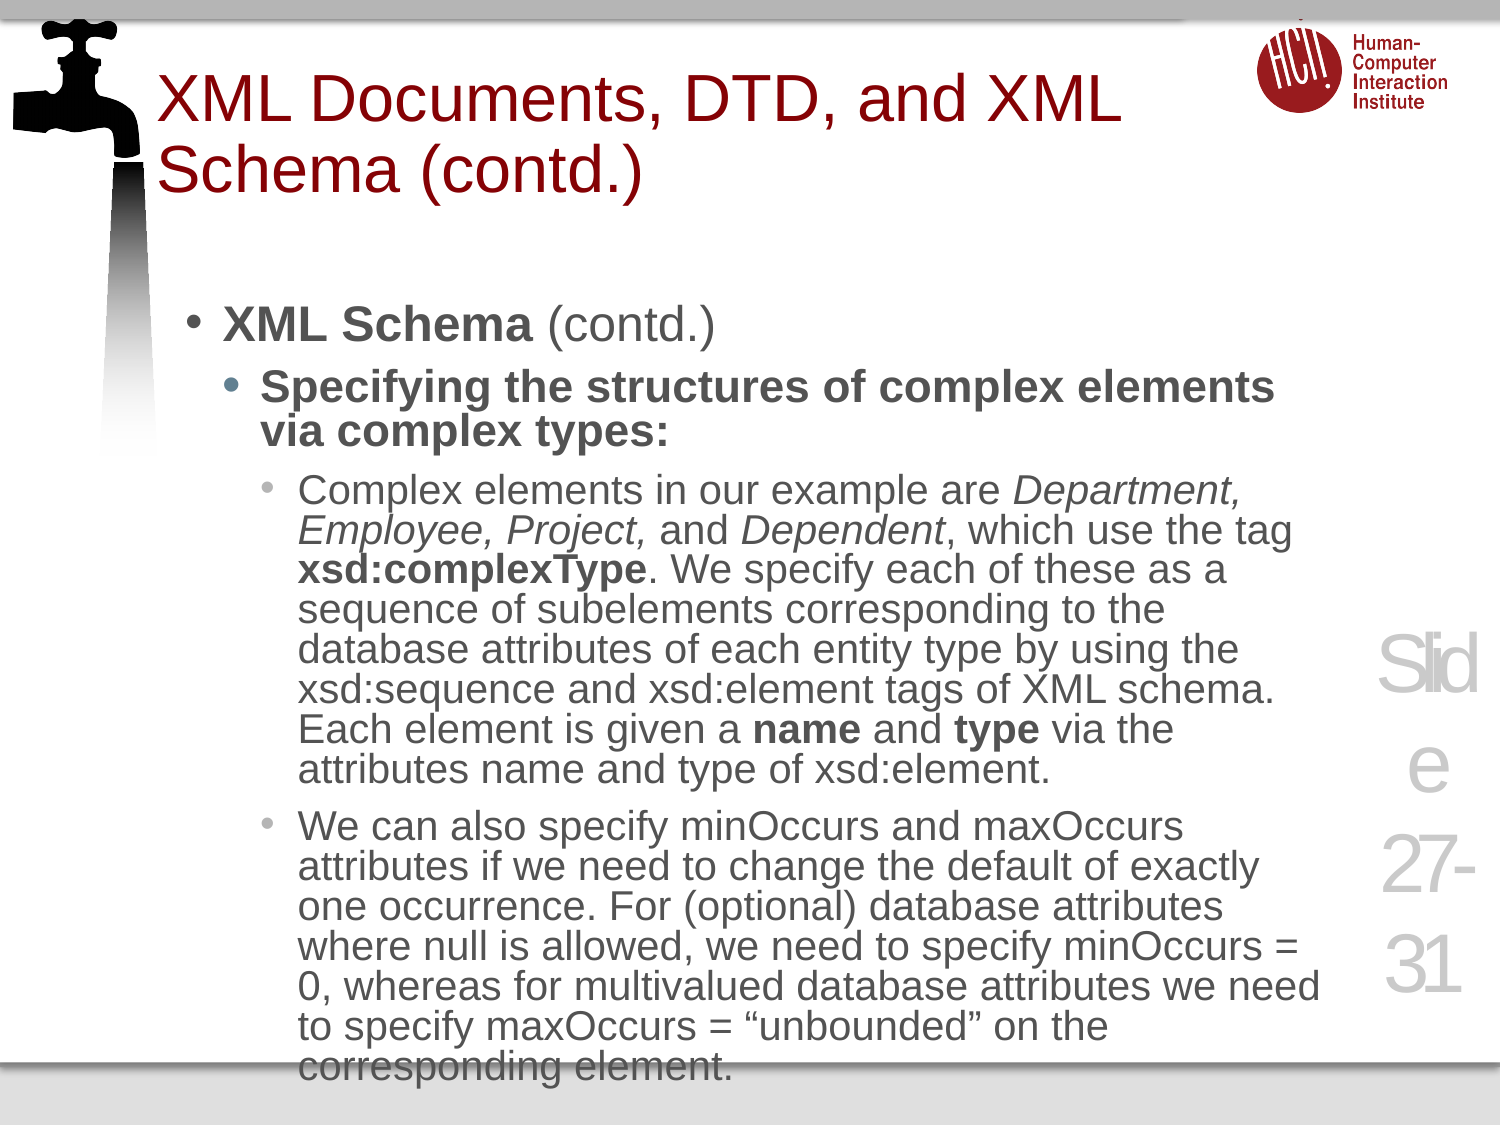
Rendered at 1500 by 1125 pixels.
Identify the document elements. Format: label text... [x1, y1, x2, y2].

picture [13, 20, 140, 158]
picture [1257, 20, 1447, 113]
slide_number Slide 27- 31 [1369, 924, 1479, 1009]
list XML Schema (contd.) Specifying the structures of complex elements via complex types: Complex elements in our example are Department, Employee, Project, and Dependent, which use the tag xsd:complexType. We specify each of these as a sequence of subelements corresponding to the database attributes of each entity type by using the xsd:sequence and xsd:element tags of XML schema. Each element is given a name and type via the attributes name and type of xsd:element. We can also specify minOccurs and maxOccurs attributes if we need to change the default of exactly one occurrence. For (optional) database attributes where null is allowed, we need to specify minOccurs = 0, whereas for multivalued database attributes we need to specify maxOccurs = “unbounded” on the corresponding element. [185, 303, 1342, 1022]
title XML Documents, DTD, and XML Schema (contd.) [156, 50, 1187, 214]
